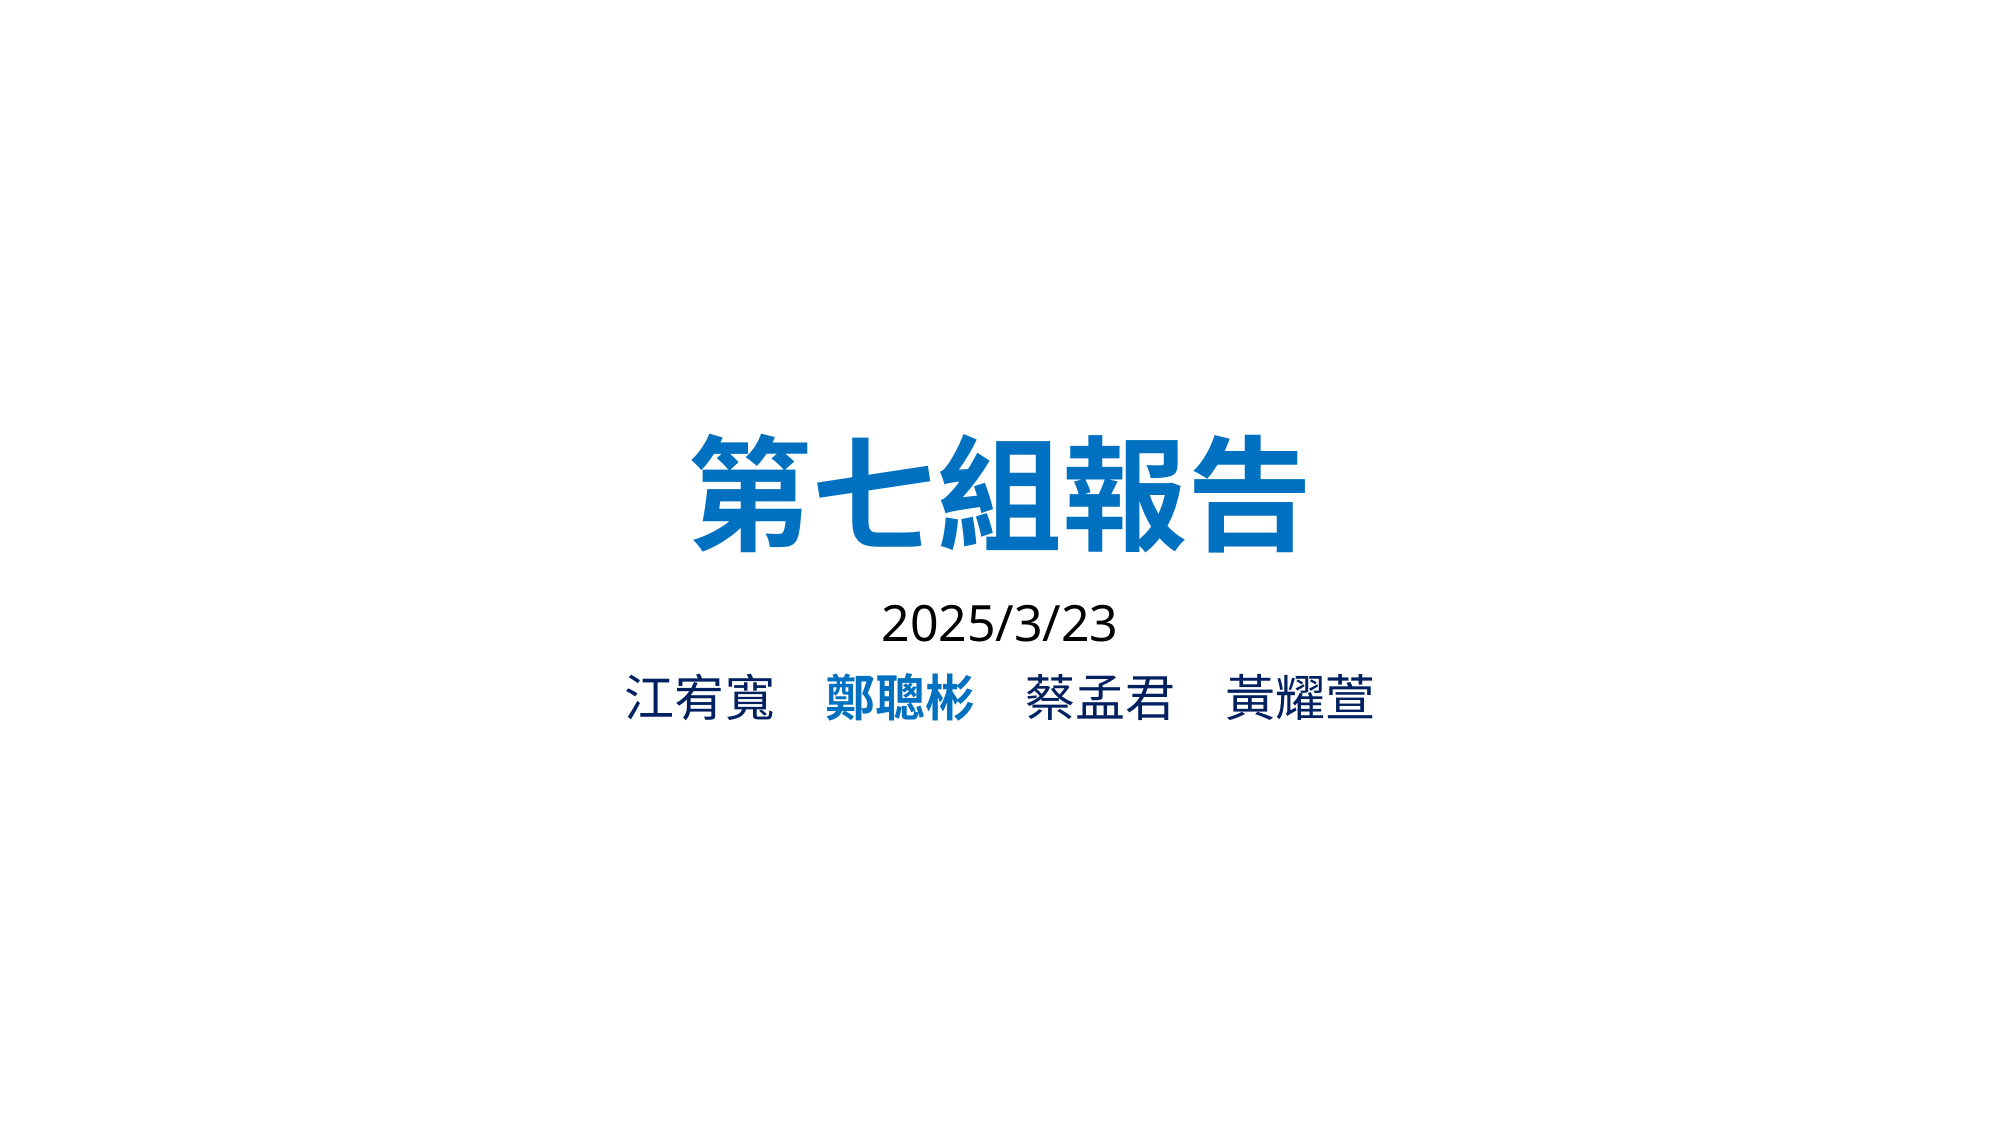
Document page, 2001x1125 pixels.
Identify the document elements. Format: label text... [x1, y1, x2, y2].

subtitle 2025/3/23 江宥寬 鄭聰彬 蔡孟君 黃耀萱 [249, 590, 1750, 863]
title 第七組報告 [249, 184, 1750, 576]
